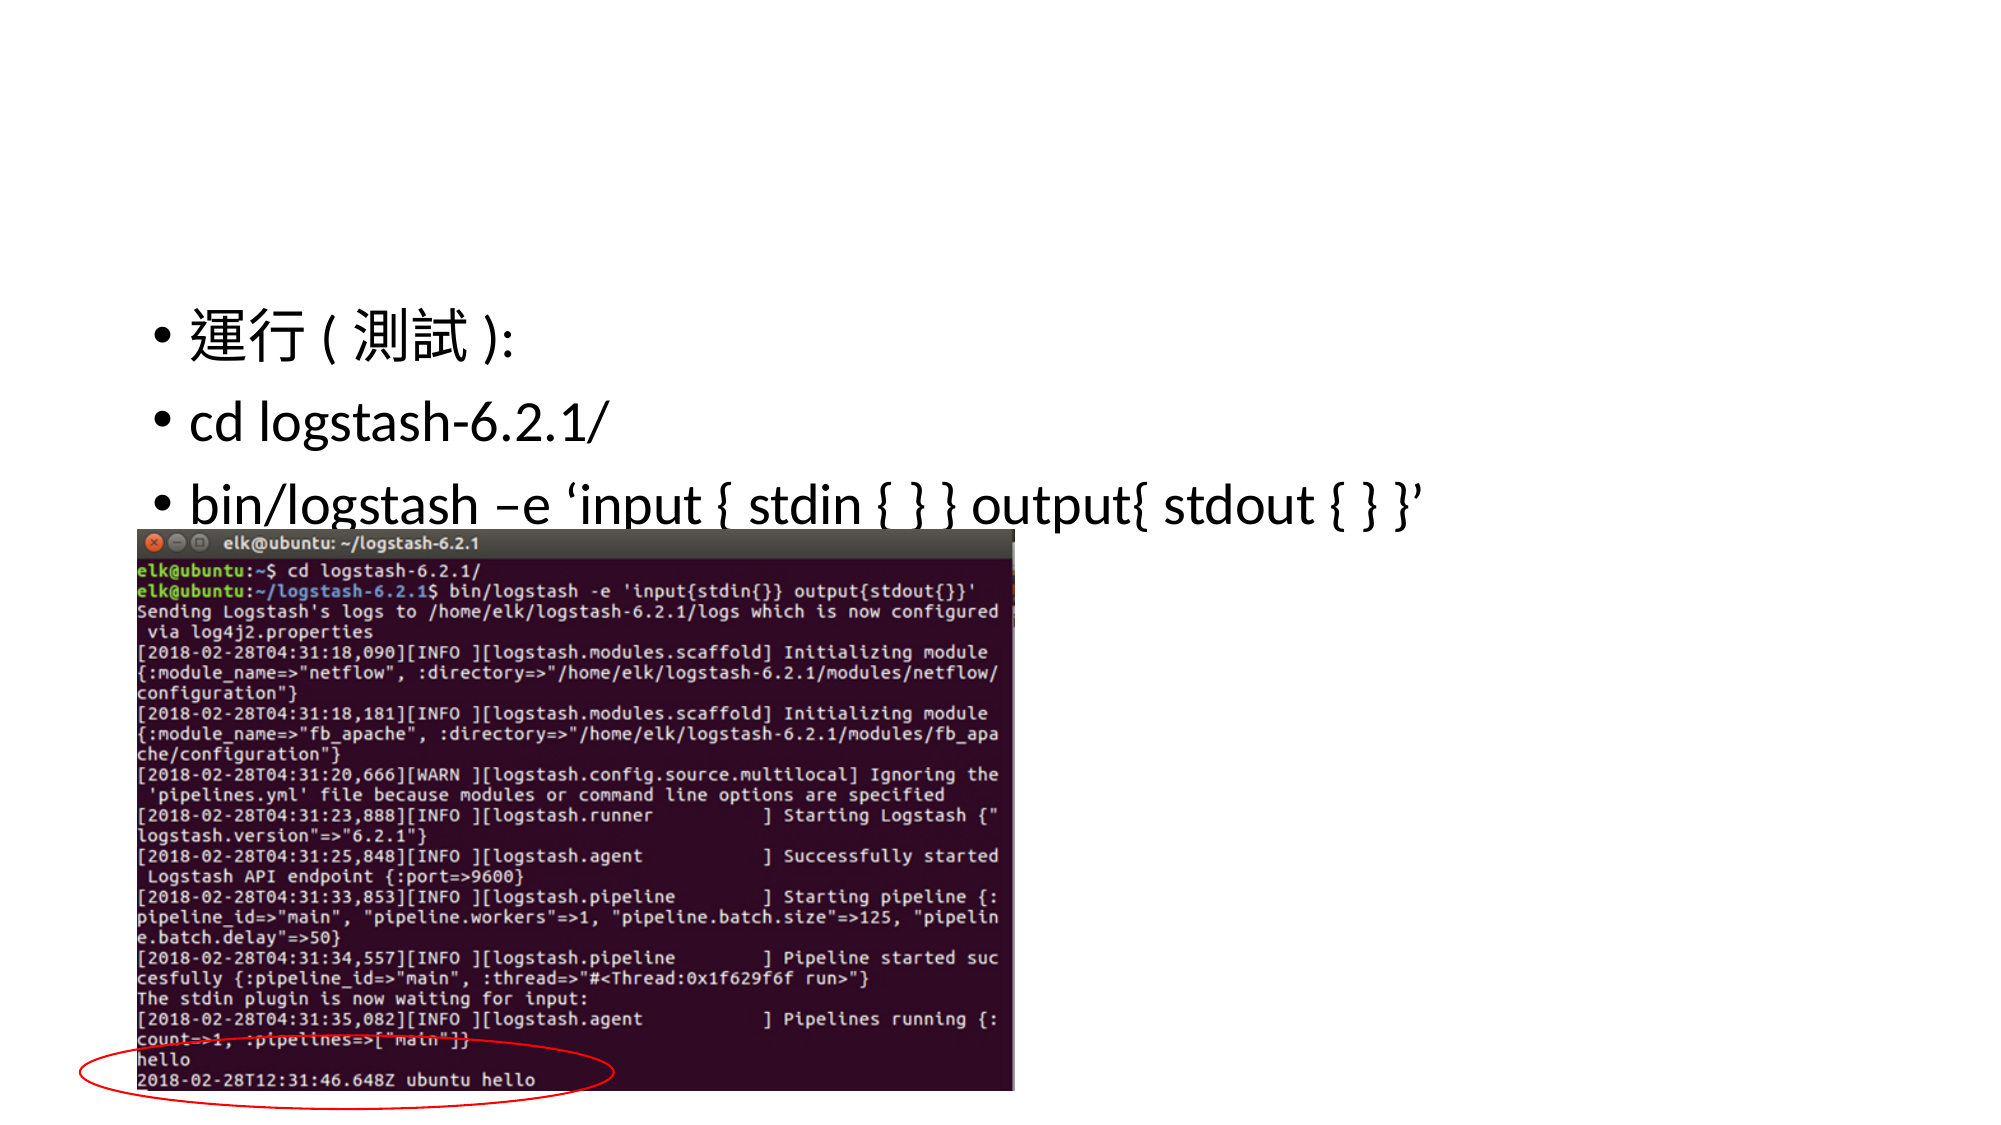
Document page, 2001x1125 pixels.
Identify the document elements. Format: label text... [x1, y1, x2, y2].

picture [137, 529, 1015, 1091]
list 運行(測試): cd logstash-6.2.1/ bin/logstash –e ‘input { stdin { } } output{ stdout { } }’ [137, 299, 1863, 1014]
text_box [78, 1048, 581, 1111]
